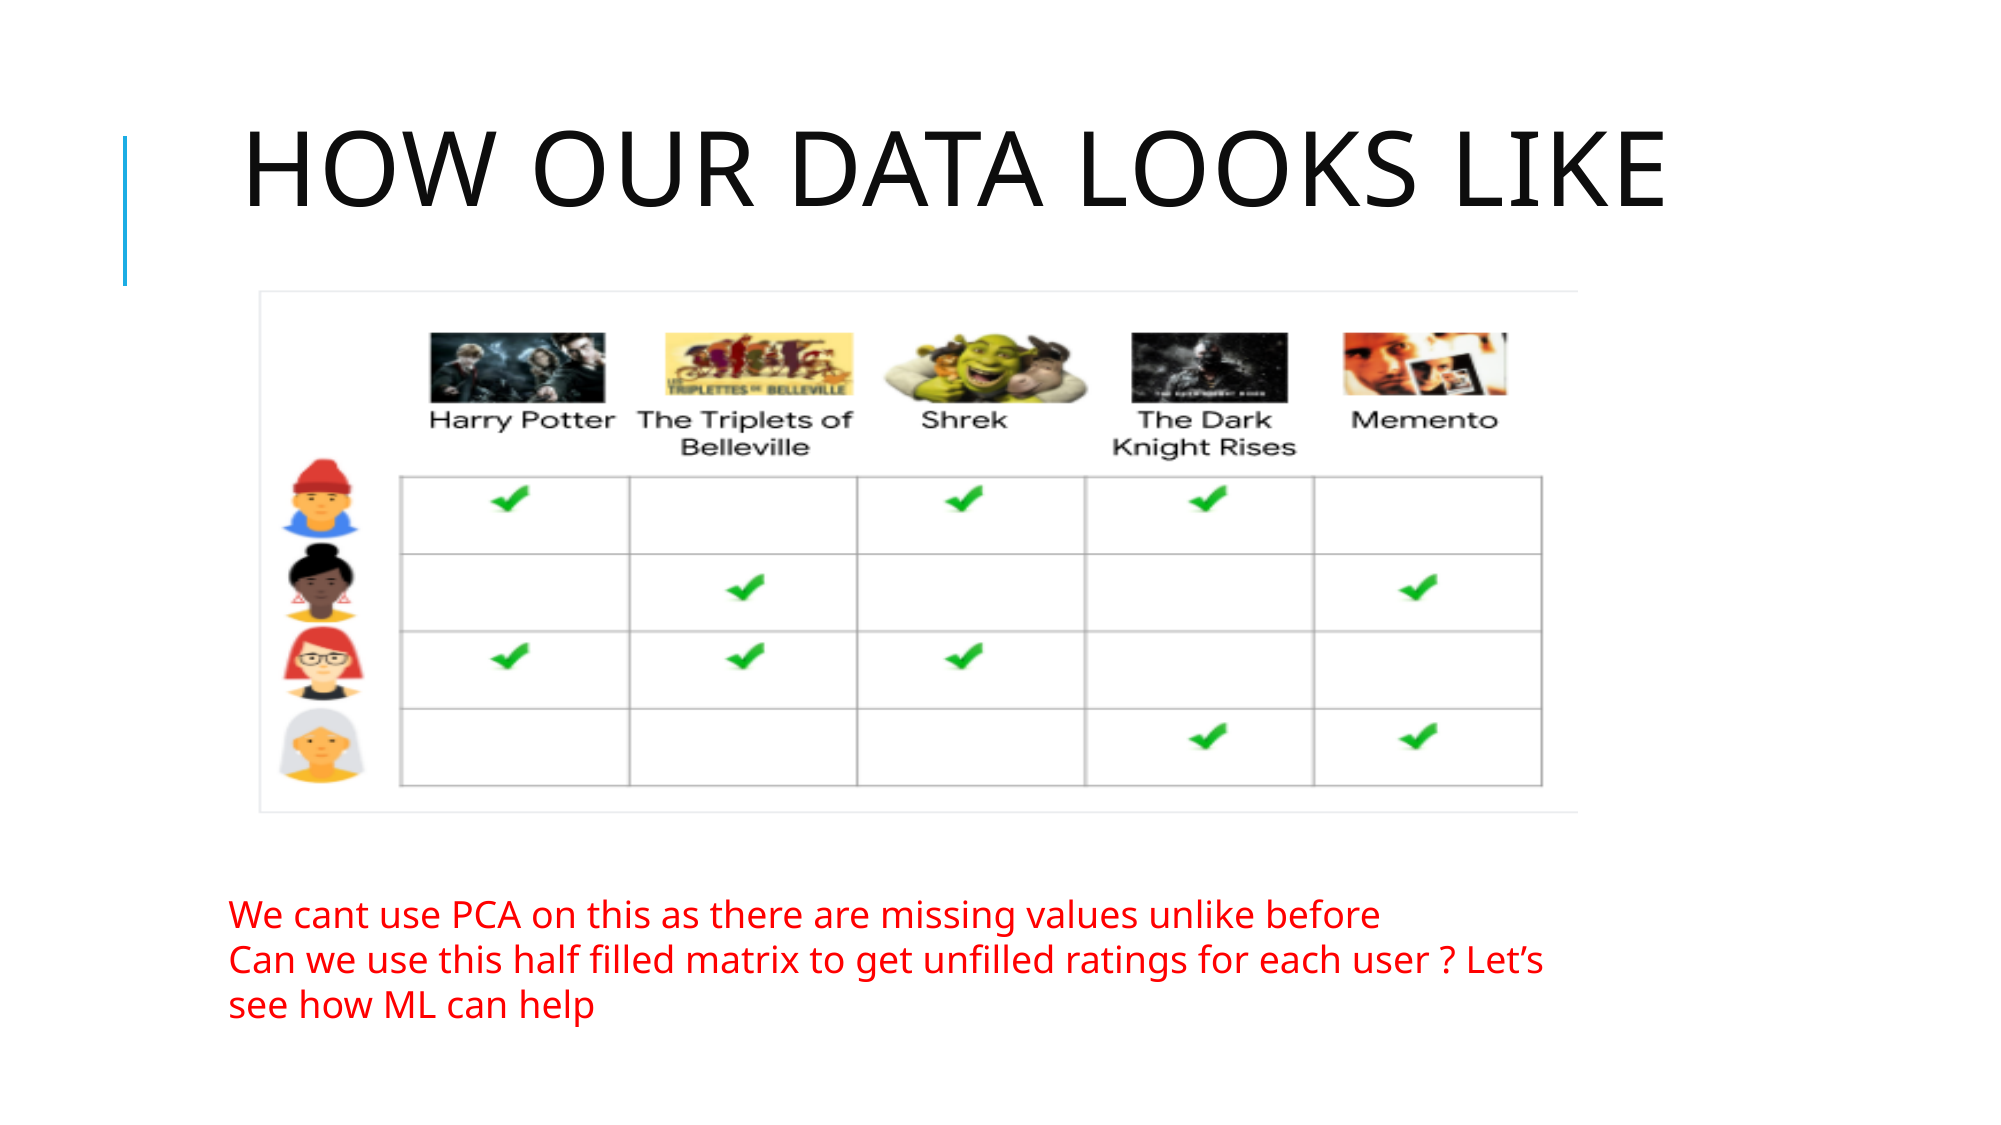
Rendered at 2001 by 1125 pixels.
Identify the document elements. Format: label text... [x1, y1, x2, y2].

picture [224, 272, 1578, 819]
title How our data looks like [225, 112, 1800, 241]
text_box We cant use PCA on this as there are missing values unlike before Can we use this half filled matrix to get unfilled ratings for each user ? Let’s see how ML can help [213, 883, 1578, 1033]
